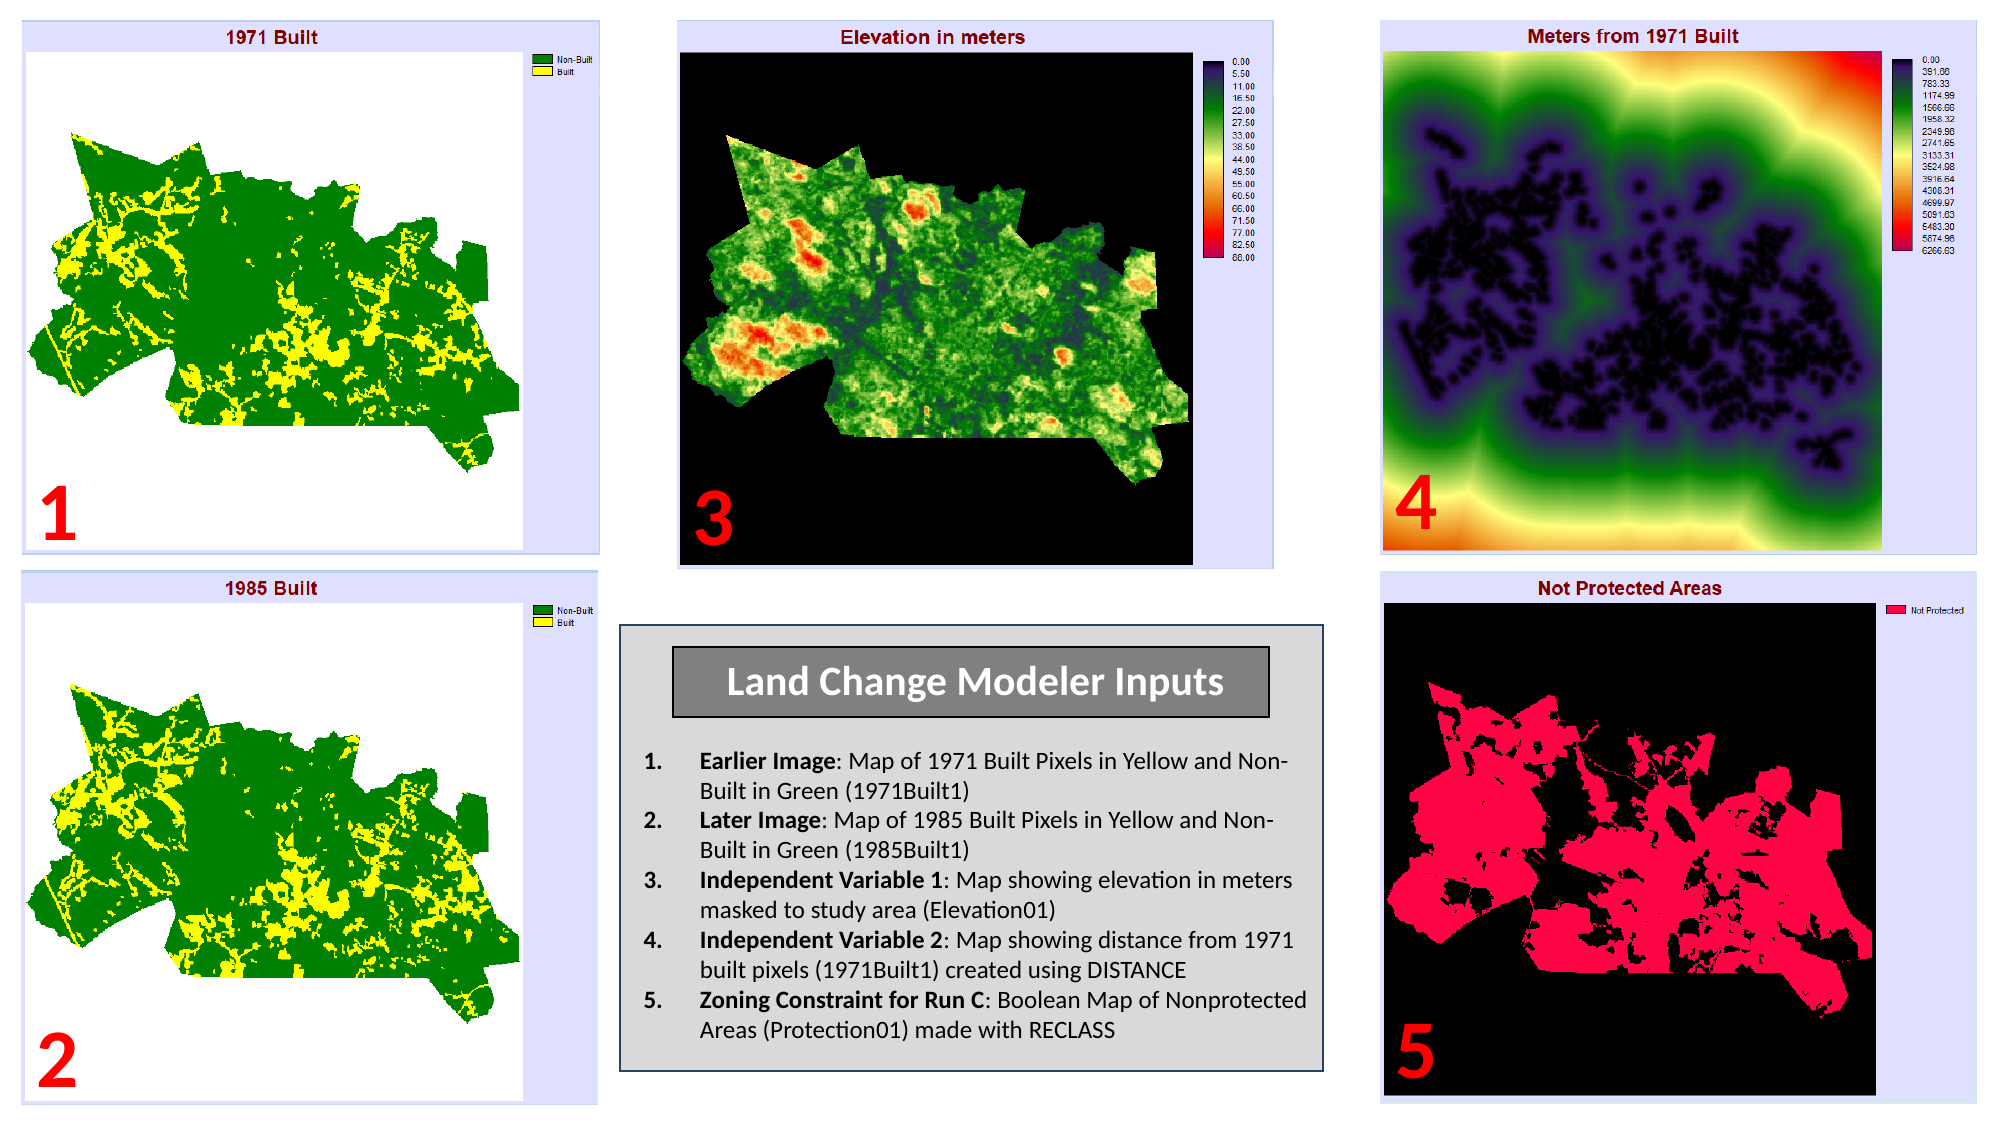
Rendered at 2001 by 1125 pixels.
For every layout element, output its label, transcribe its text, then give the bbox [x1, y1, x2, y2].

text_box 1 [21, 450, 94, 565]
text_box Land Change Modeler Inputs Earlier Image: Map of 1971 Built Pixels in Yellow and Non-Built in Green (1971Built1) Later Image: Map of 1985 Built Pixels in Yellow and Non-Built in Green (1985Built1) Independent Variable 1: Map showing elevation in meters masked to study area (Elevation01) Independent Variable 2: Map showing distance from 1971 built pixels (1971Built1) created using DISTANCE Zoning Constraint for Run C: Boolean Map of Nonprotected Areas (Protection01) made with RECLASS [628, 646, 1323, 1051]
text_box [619, 624, 1324, 1072]
text_box 2 [21, 1105, 94, 1112]
picture [1380, 20, 1977, 555]
picture [21, 570, 598, 1105]
picture [1380, 571, 1977, 1104]
picture [677, 20, 1274, 569]
picture [22, 20, 600, 555]
